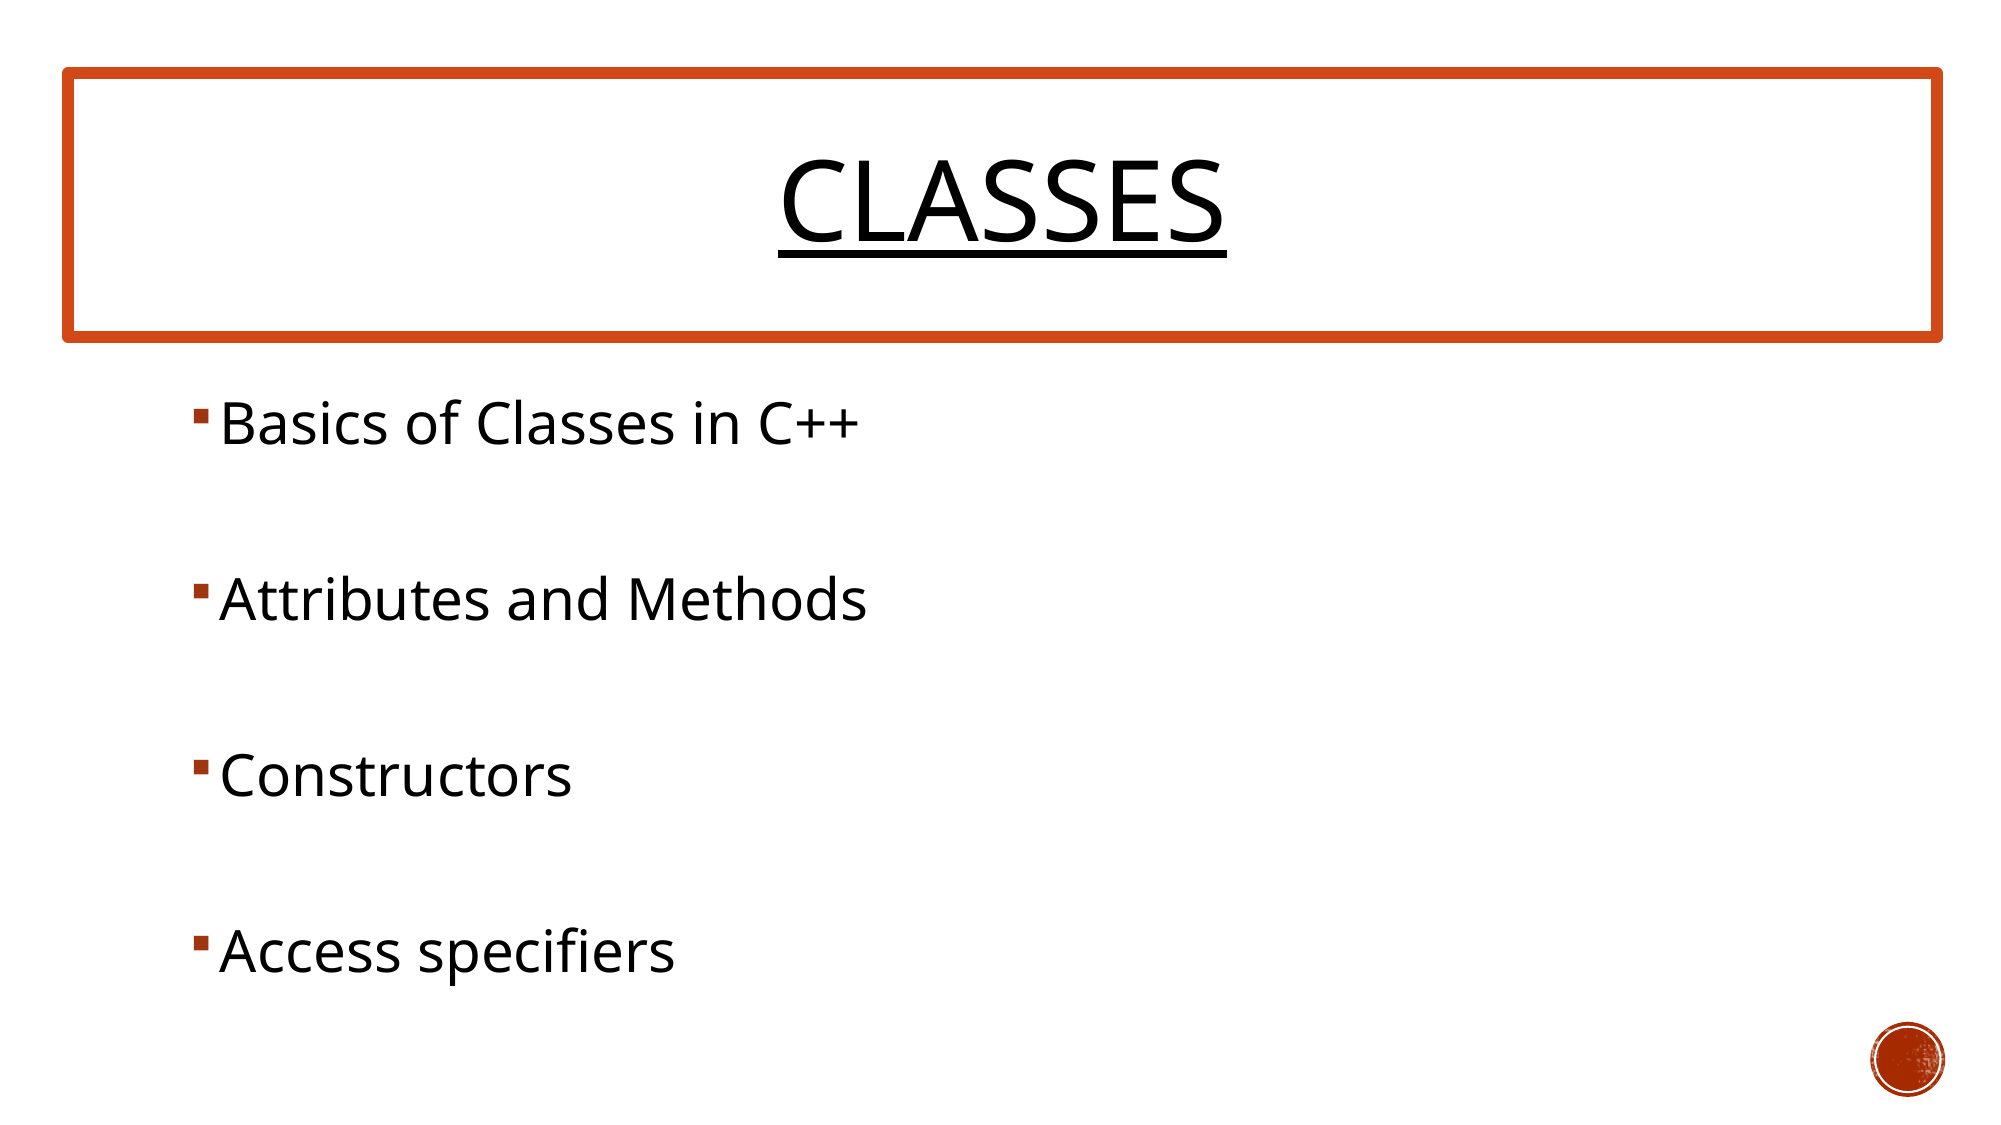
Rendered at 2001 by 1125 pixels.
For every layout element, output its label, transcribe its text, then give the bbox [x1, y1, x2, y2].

text_box classes [68, 73, 1937, 338]
list Basics of Classes in C++ Attributes and Methods Constructors Access specifiers [174, 387, 1825, 1052]
